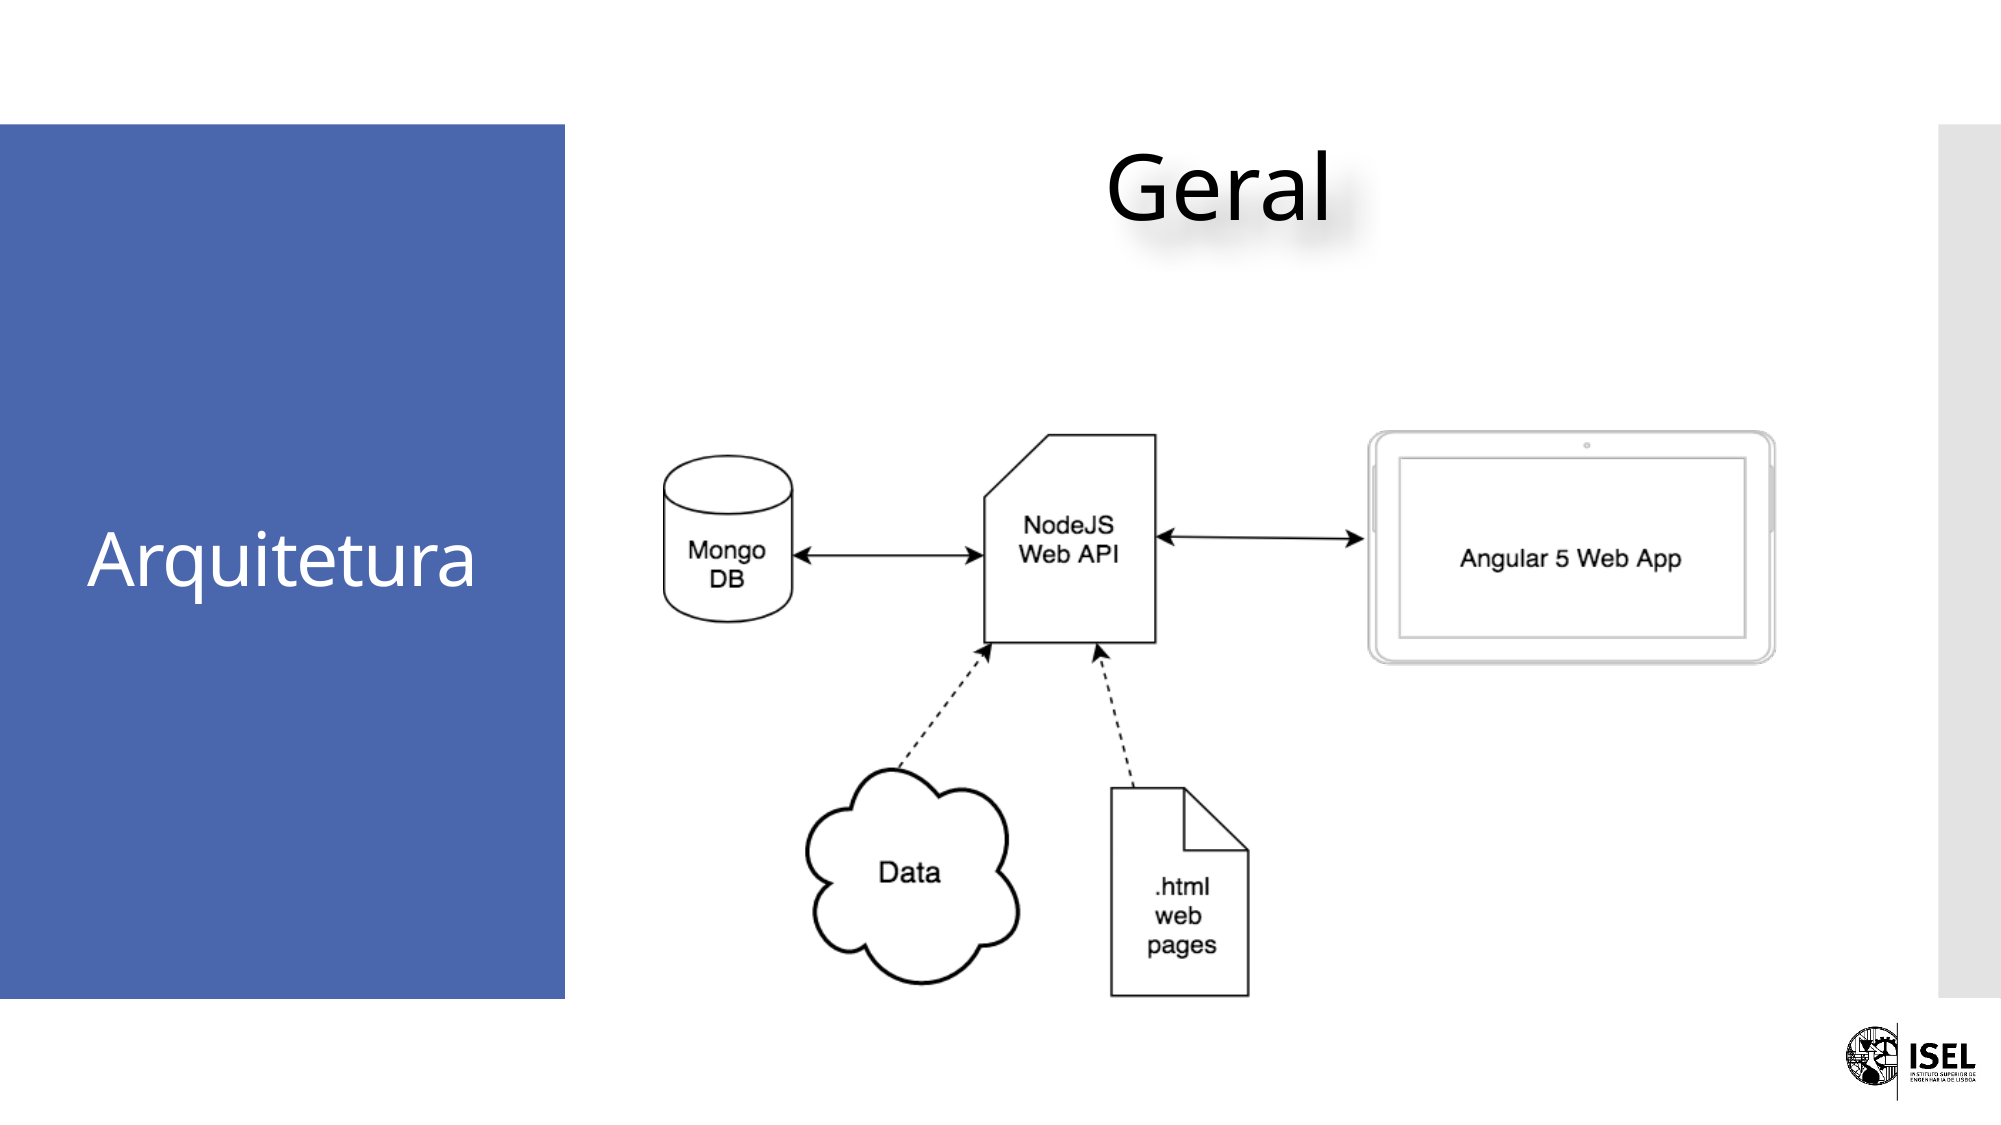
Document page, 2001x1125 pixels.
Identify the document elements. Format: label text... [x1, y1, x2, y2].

picture [663, 430, 1777, 1000]
text_box Geral [1090, 121, 1350, 247]
title Arquitetura [41, 184, 525, 940]
picture [1821, 998, 2000, 1125]
